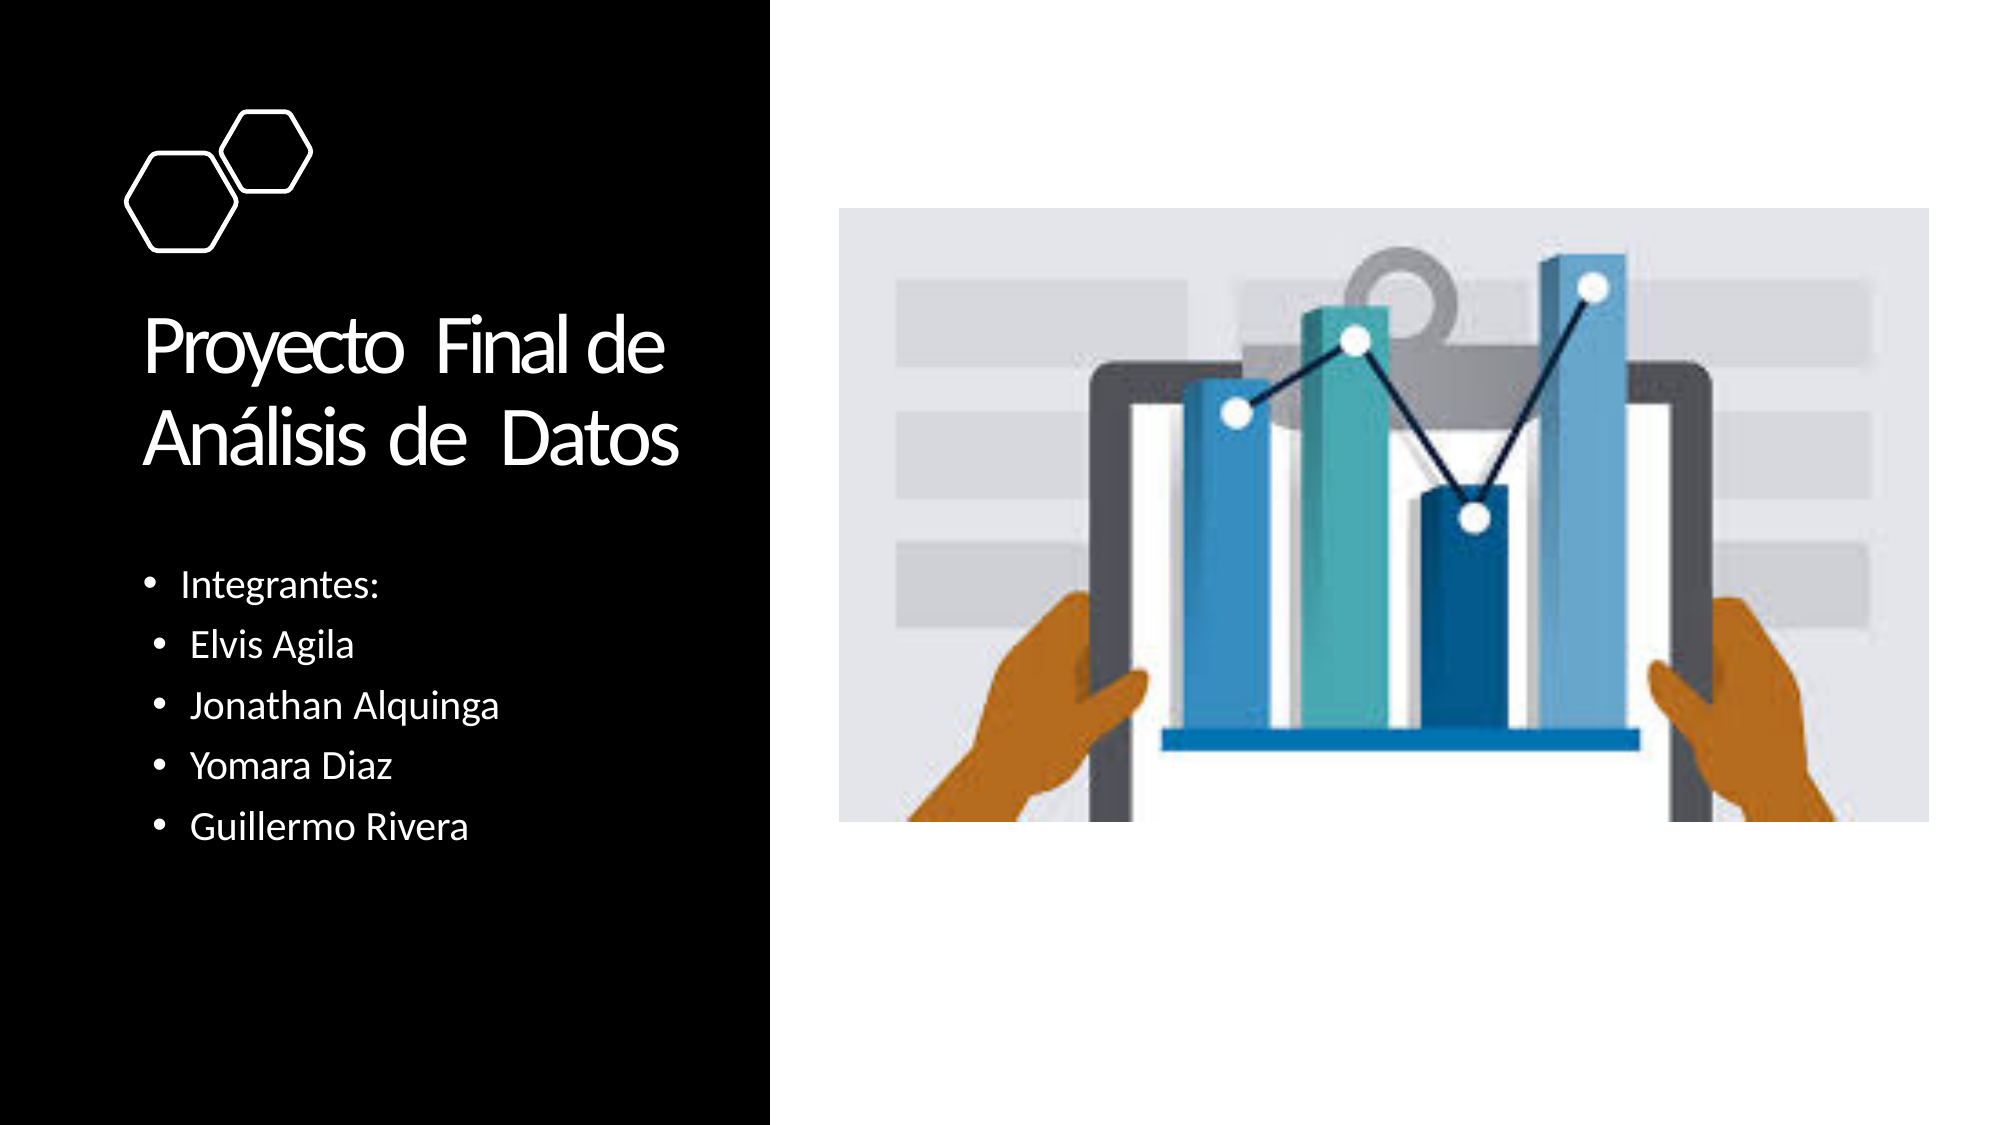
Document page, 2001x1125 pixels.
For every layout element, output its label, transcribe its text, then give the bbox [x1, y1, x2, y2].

text_box [0, 0, 772, 1125]
text_box Proyecto Final de Análisis de Datos [125, 292, 714, 533]
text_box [125, 111, 312, 251]
text_box [772, 0, 2000, 1125]
picture [839, 208, 1930, 822]
text_box Integrantes: Elvis Agila Jonathan Alquinga Yomara Diaz Guillermo Rivera [125, 554, 714, 1014]
